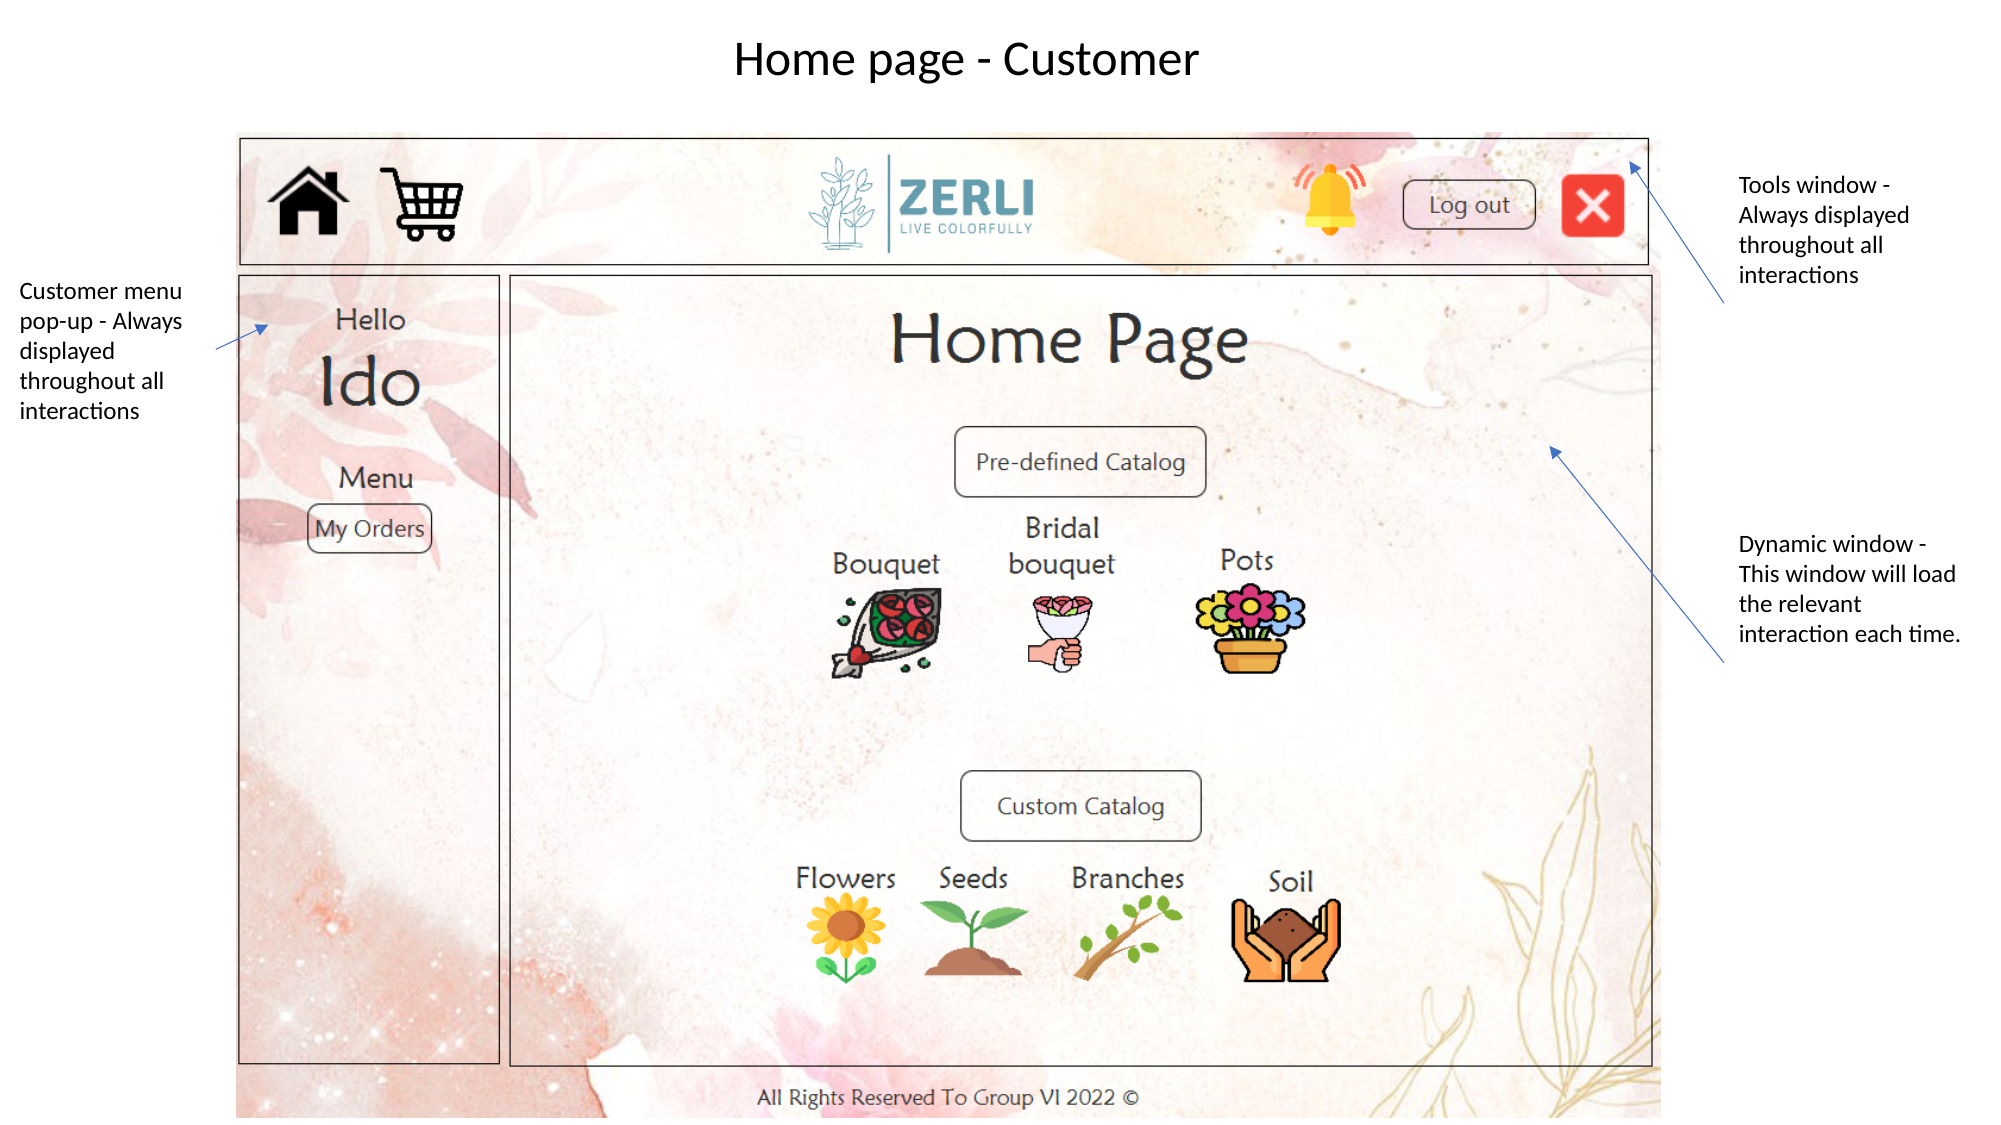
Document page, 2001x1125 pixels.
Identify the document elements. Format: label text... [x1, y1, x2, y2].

picture [236, 132, 1661, 1118]
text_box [1629, 161, 1724, 306]
text_box Customer menu pop-up - Always displayed throughout all interactions [4, 267, 216, 432]
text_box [215, 324, 269, 351]
text_box Dynamic window - This window will load the relevant interaction each time. [1723, 520, 1978, 805]
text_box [1549, 445, 1724, 665]
text_box Tools window - Always displayed throughout all interactions [1723, 161, 1958, 446]
text_box Home page - Customer [718, 17, 1273, 132]
